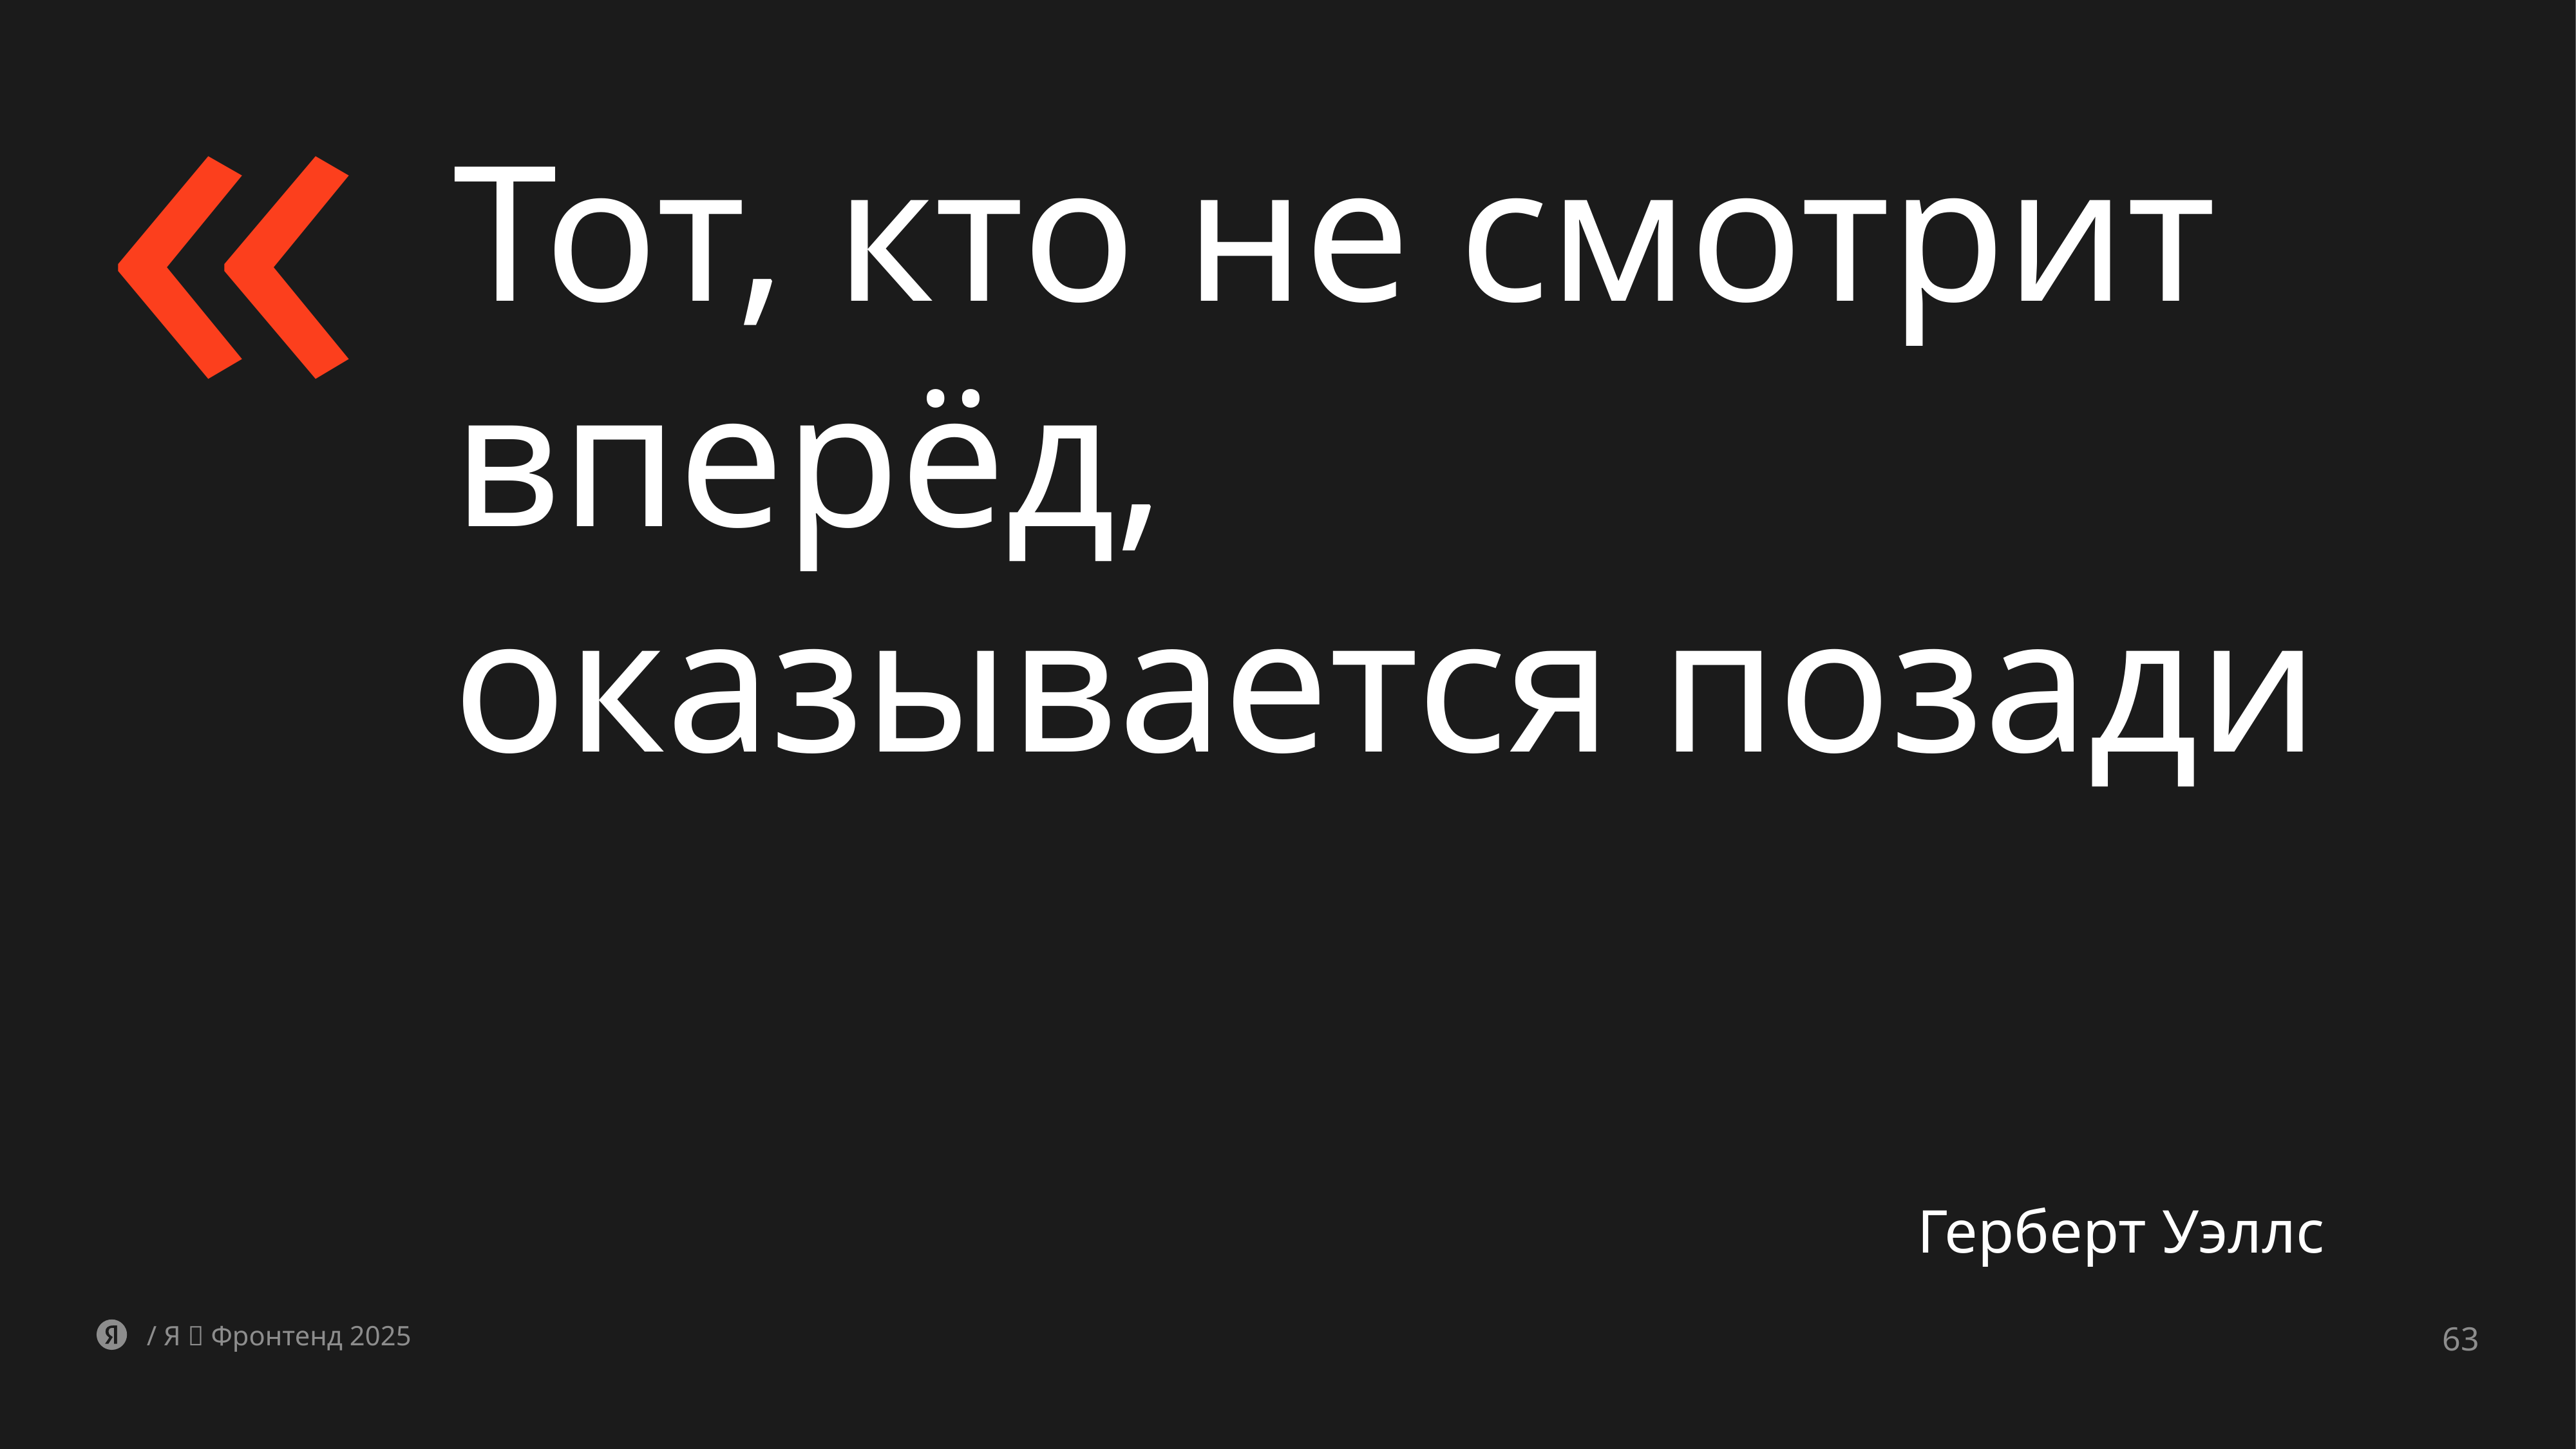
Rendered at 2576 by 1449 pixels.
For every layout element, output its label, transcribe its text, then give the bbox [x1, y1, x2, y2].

slide_number 63 [2325, 1318, 2479, 1358]
list Тот, кто не смотрит вперёд, оказывается позади [453, 113, 2325, 1151]
footer / Я 💛 Фронтенд 2025 [146, 1318, 1718, 1351]
list Герберт Уэллс [453, 1189, 2325, 1265]
